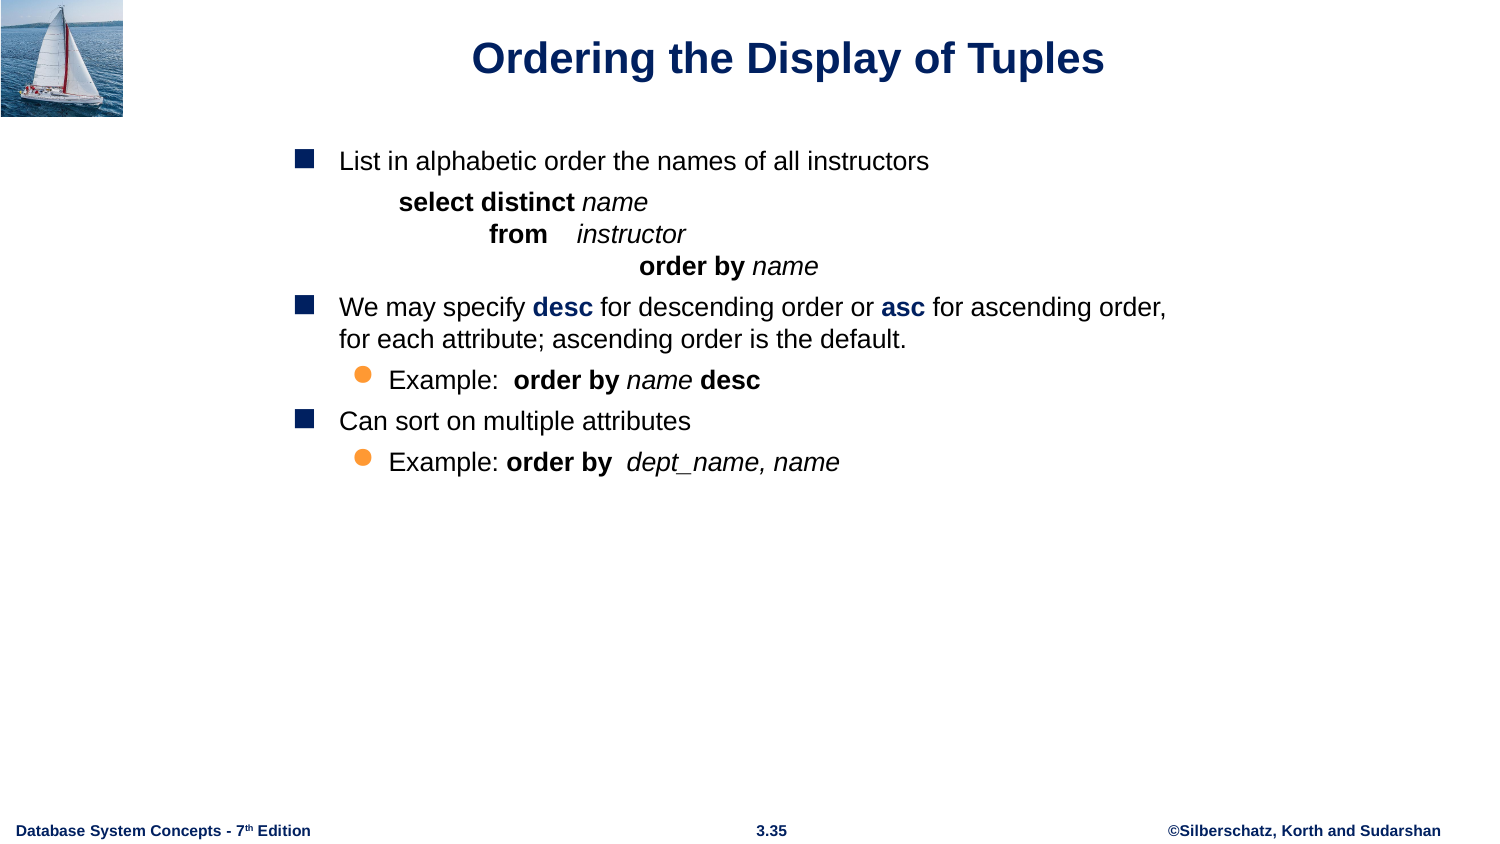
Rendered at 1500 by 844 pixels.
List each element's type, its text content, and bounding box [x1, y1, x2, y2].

list List in alphabetic order the names of all instructors select distinct name from instructor order by name We may specify desc for descending order or asc for ascending order, for each attribute; ascending order is the default. Example: order by name desc Can sort on multiple attributes Example: order by dept_name, name [282, 136, 1208, 639]
picture [0, 0, 123, 117]
title Ordering the Display of Tuples [125, 14, 1452, 90]
